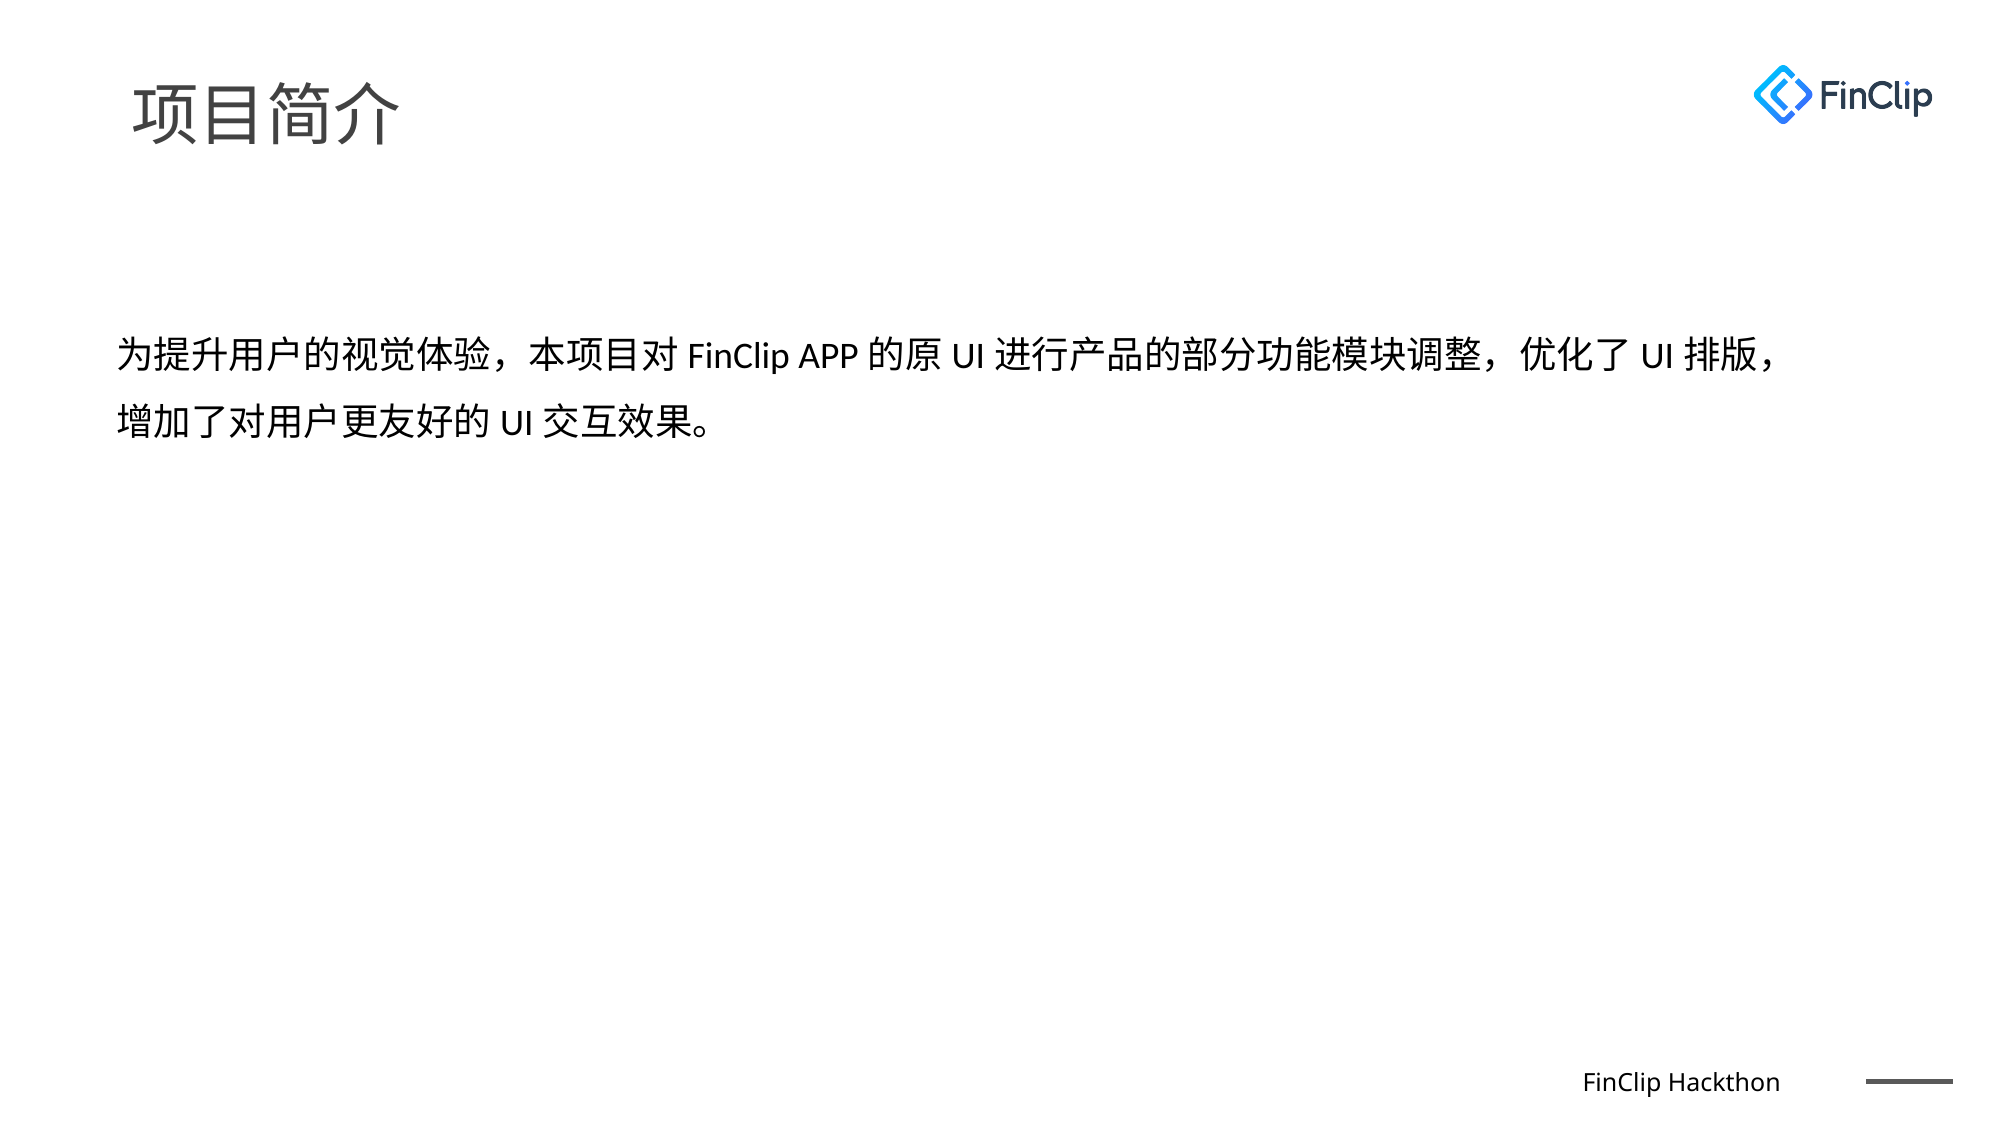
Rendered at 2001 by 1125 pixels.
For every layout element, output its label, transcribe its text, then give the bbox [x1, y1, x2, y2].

list 项目简介 [116, 74, 1842, 162]
picture [1740, 0, 1946, 198]
text_box 为提升用户的视觉体验，本项目对FinClip APP的原UI进行产品的部分功能模块调整，优化了UI排版， 增加了对用户更友好的UI交互效果。 [101, 300, 1811, 451]
